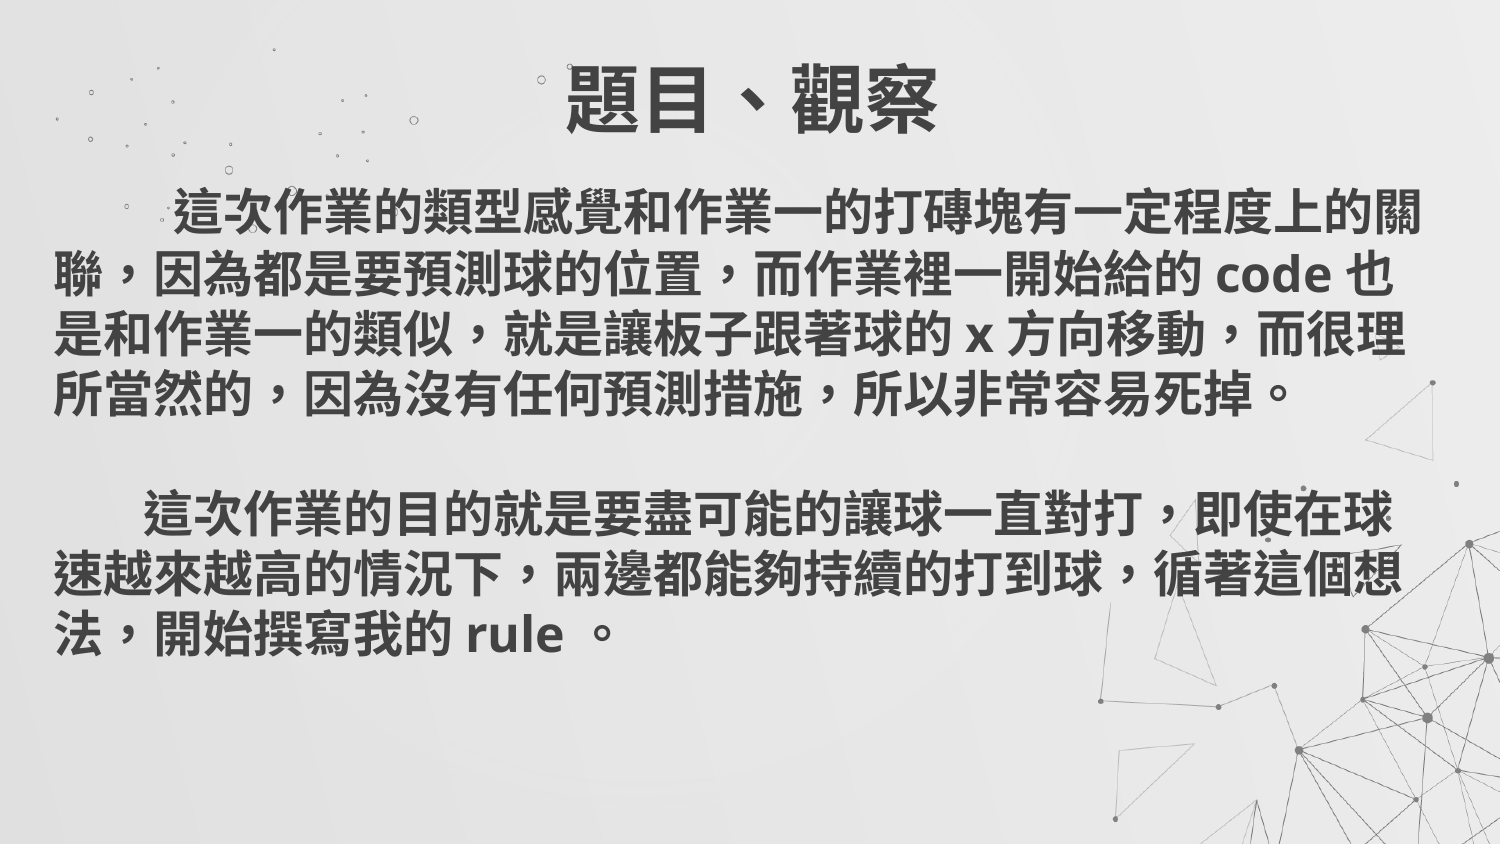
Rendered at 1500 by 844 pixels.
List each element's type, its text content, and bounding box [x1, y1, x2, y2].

picture [0, 0, 1500, 844]
title 這次作業的類型感覺和作業一的打磚塊有一定程度上的關聯，因為都是要預測球的位置，而作業裡一開始給的code也是和作業一的類似，就是讓板子跟著球的x方向移動，而很理所當然的，因為沒有任何預測措施，所以非常容易死掉。 這次作業的目的就是要盡可能的讓球一直對打，即使在球速越來越高的情況下，兩邊都能夠持續的打到球，循著這個想法，開始撰寫我的rule。 [38, 157, 1442, 800]
text_box 題目、觀察 [325, 37, 1181, 193]
